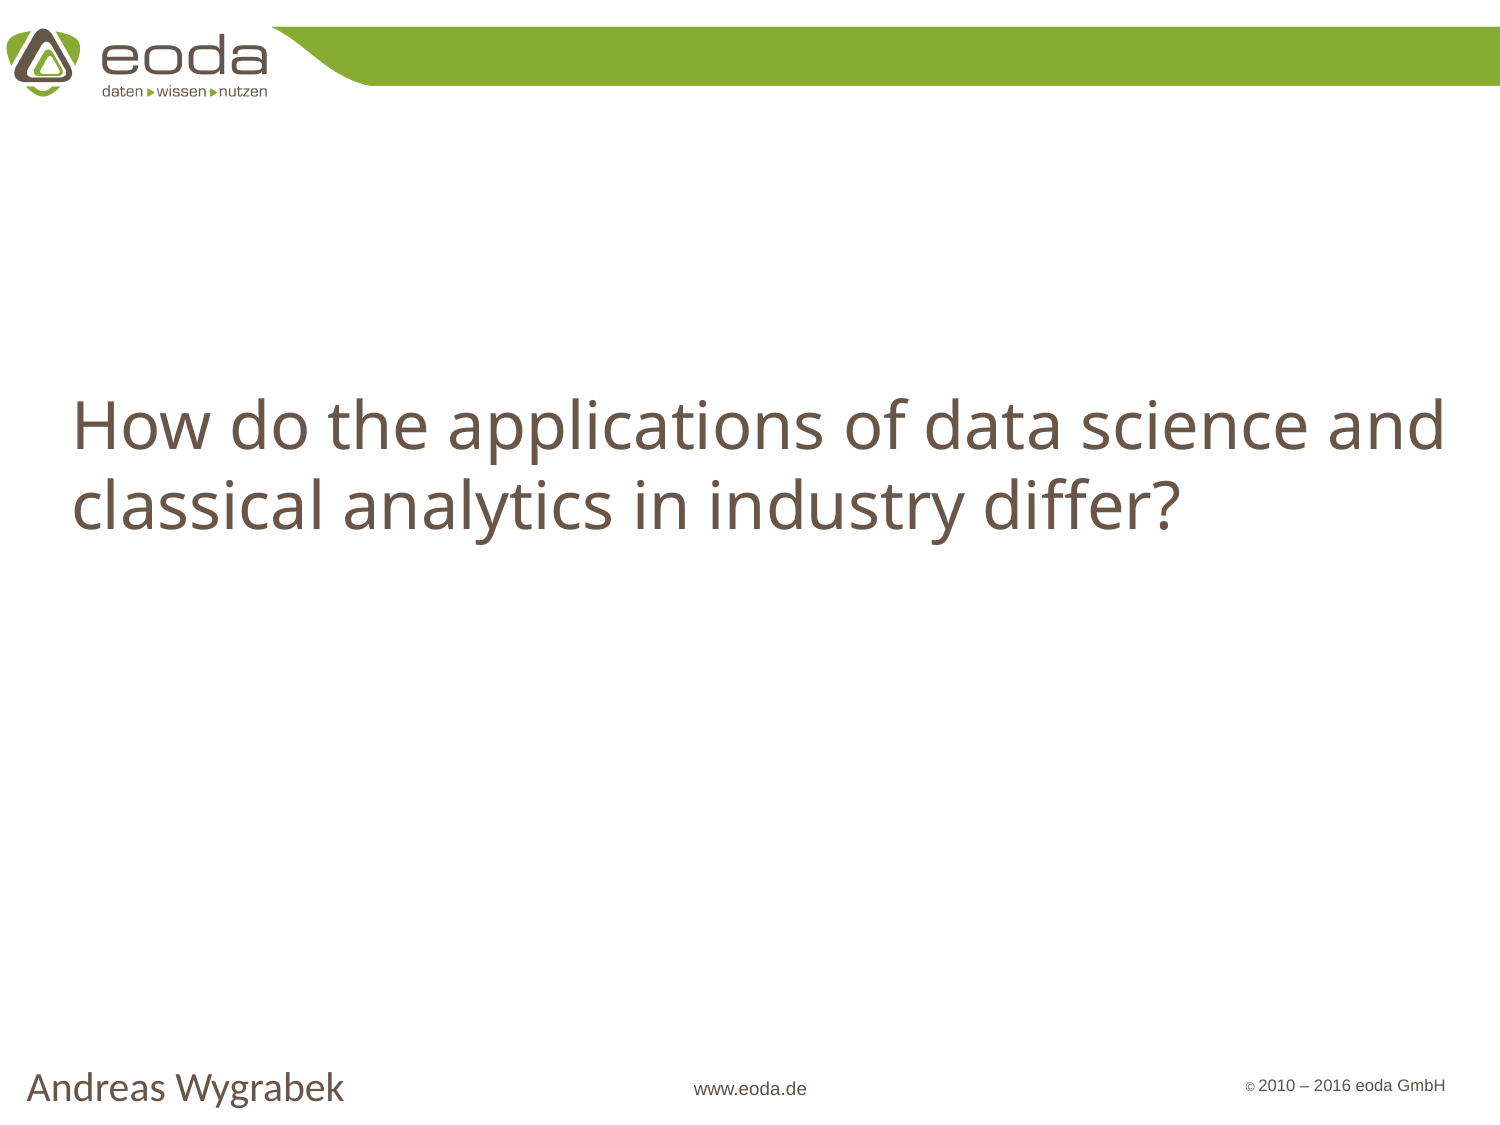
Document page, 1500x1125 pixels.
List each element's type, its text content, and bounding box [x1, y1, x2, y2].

picture [1, 23, 272, 102]
text_box How do the applications of data science and classical analytics in industry differ? [56, 375, 1482, 551]
